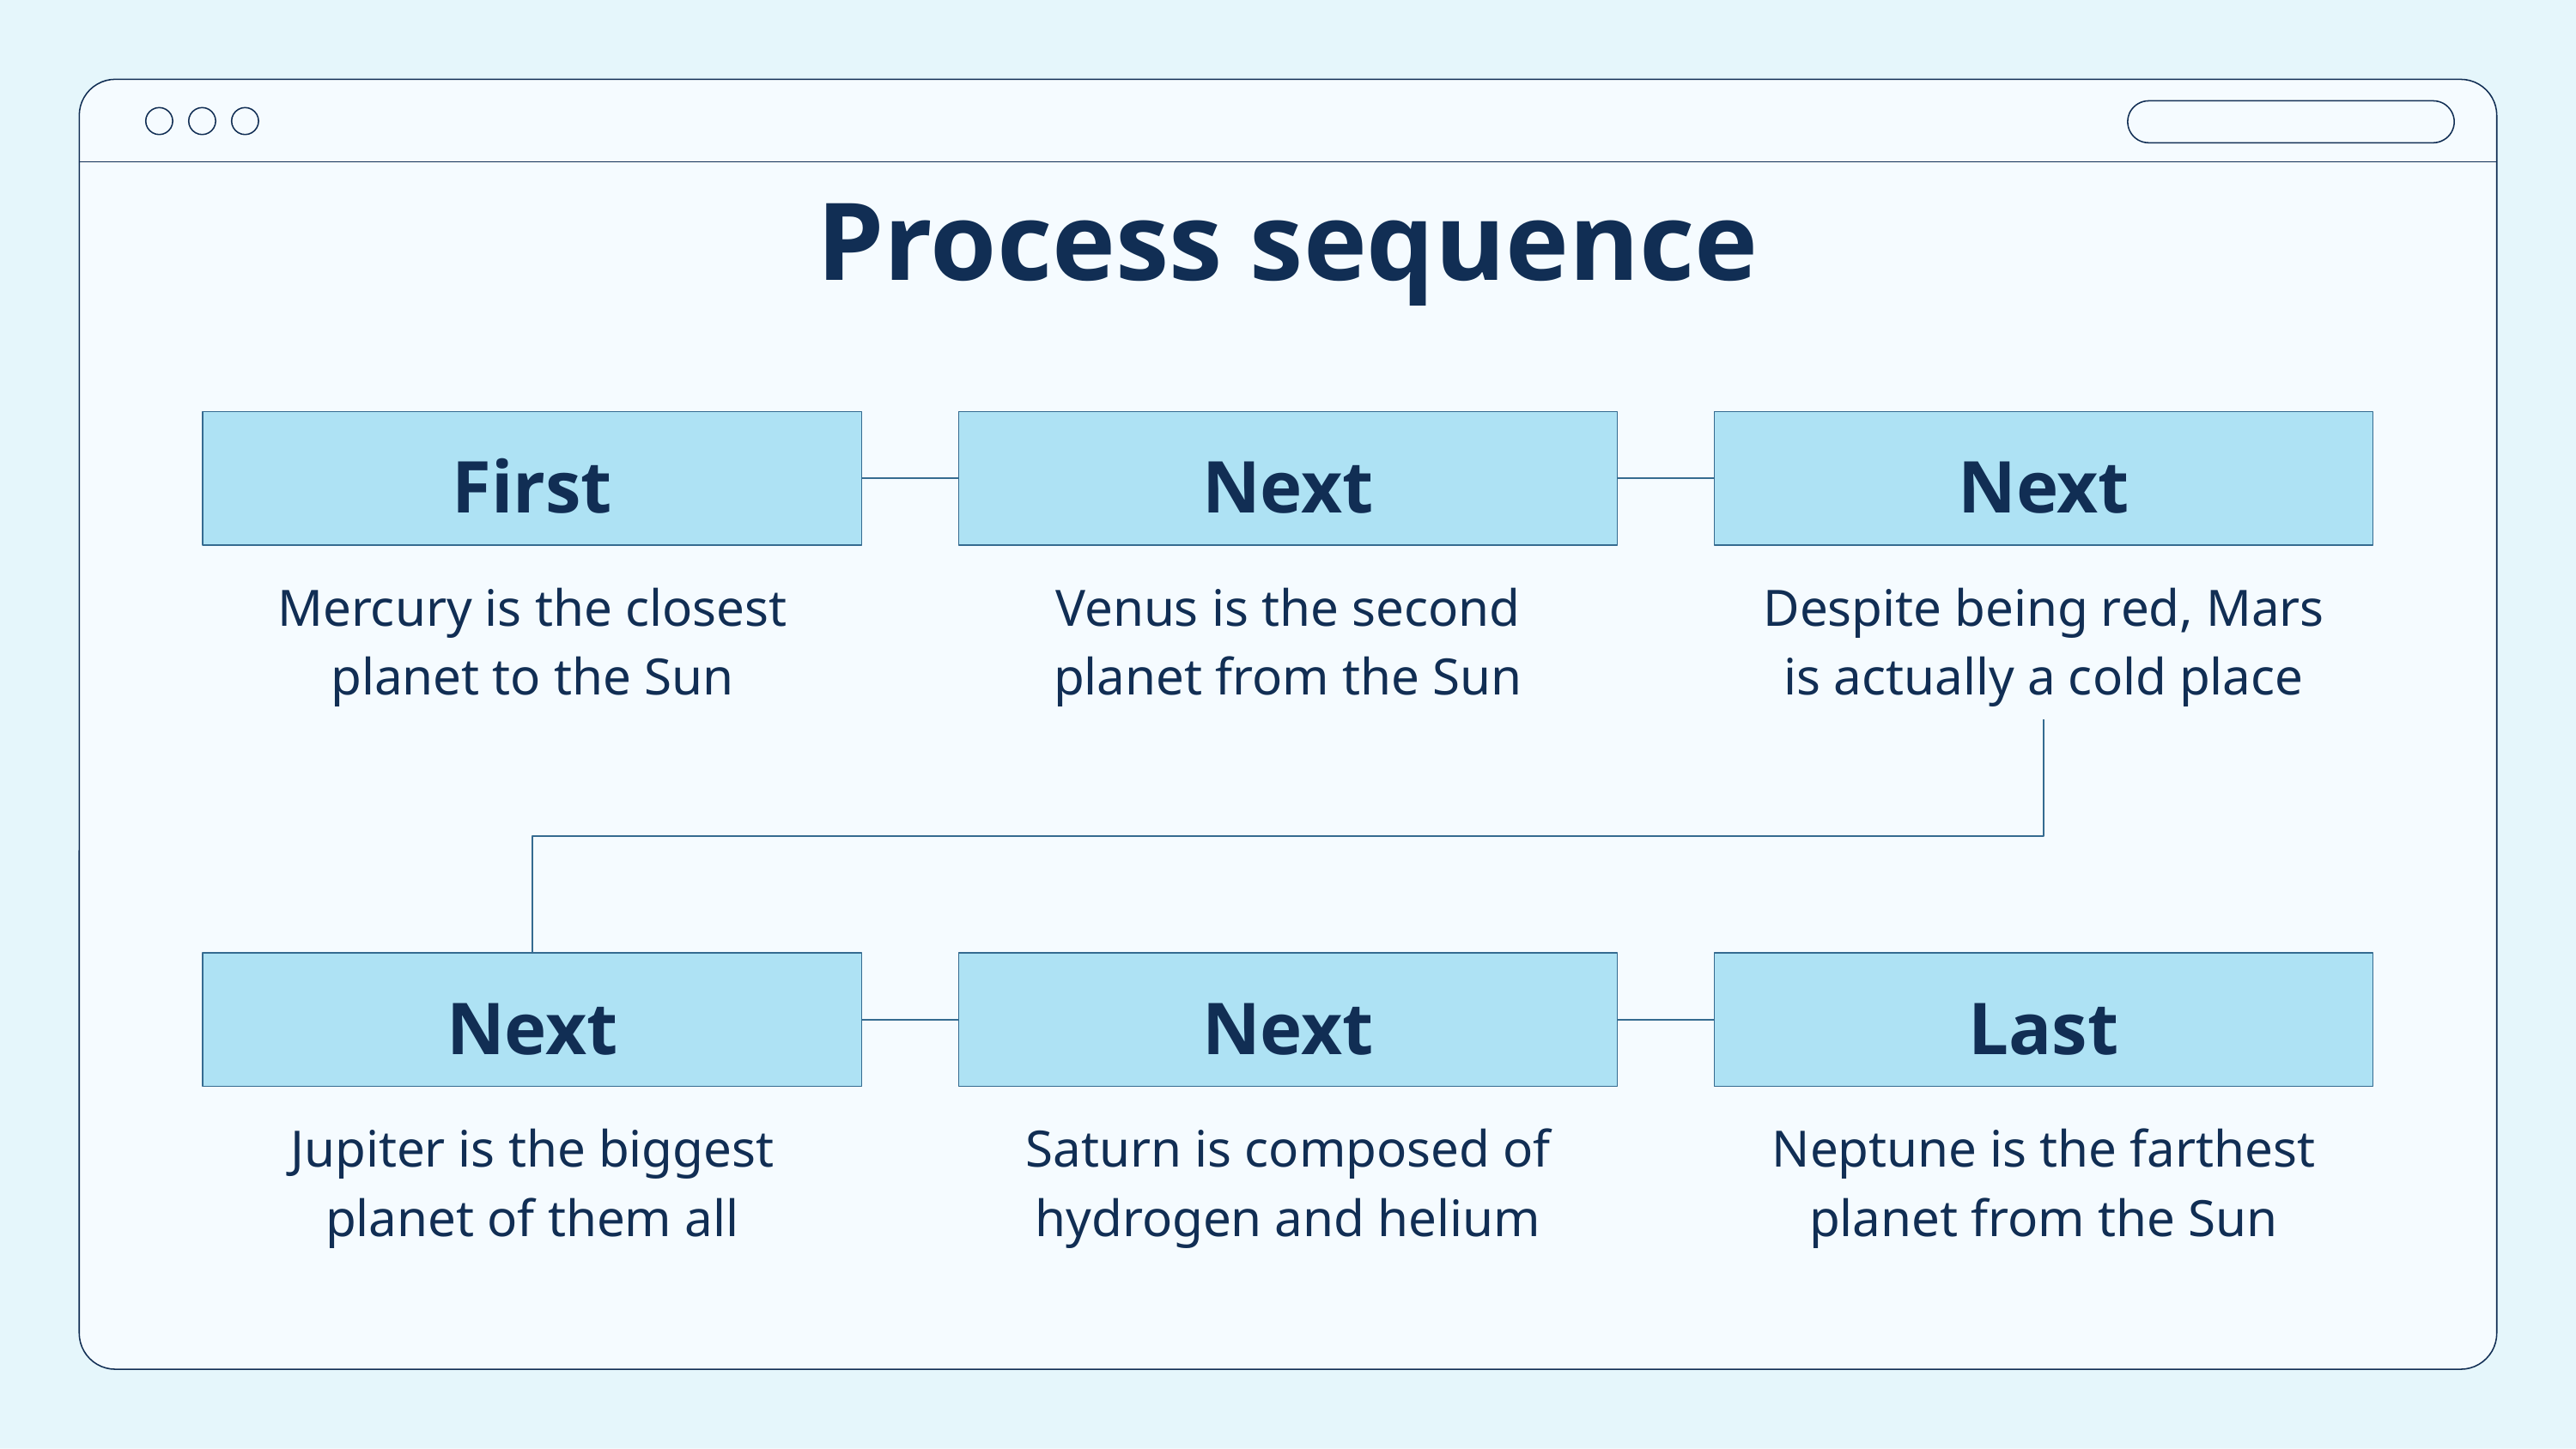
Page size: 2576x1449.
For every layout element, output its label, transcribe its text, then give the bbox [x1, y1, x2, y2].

text_box Jupiter is the biggest planet of them all [203, 1087, 862, 1262]
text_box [1170, 80, 1405, 1449]
text_box Last [1714, 953, 2373, 1087]
text_box Venus is the second planet from the Sun [1410, 545, 1618, 720]
title Process sequence [1410, 147, 2373, 308]
text_box Next [1714, 411, 2373, 545]
text_box Despite being red, Mars is actually a cold place [1714, 545, 2373, 720]
title Process sequence [203, 147, 1167, 308]
text_box Next [958, 411, 1167, 545]
text_box Next [958, 953, 1167, 1087]
text_box Saturn is composed of hydrogen and helium [958, 1087, 1167, 1262]
text_box Neptune is the farthest planet from the Sun [1714, 1087, 2373, 1262]
text_box Next [1410, 411, 1618, 545]
text_box Next [203, 953, 862, 1087]
text_box First [203, 411, 862, 545]
text_box Mercury is the closest planet to the Sun [203, 545, 862, 720]
text_box Next [1410, 953, 1618, 1087]
text_box Saturn is composed of hydrogen and helium [1410, 1087, 1618, 1262]
text_box Venus is the second planet from the Sun [958, 545, 1167, 720]
